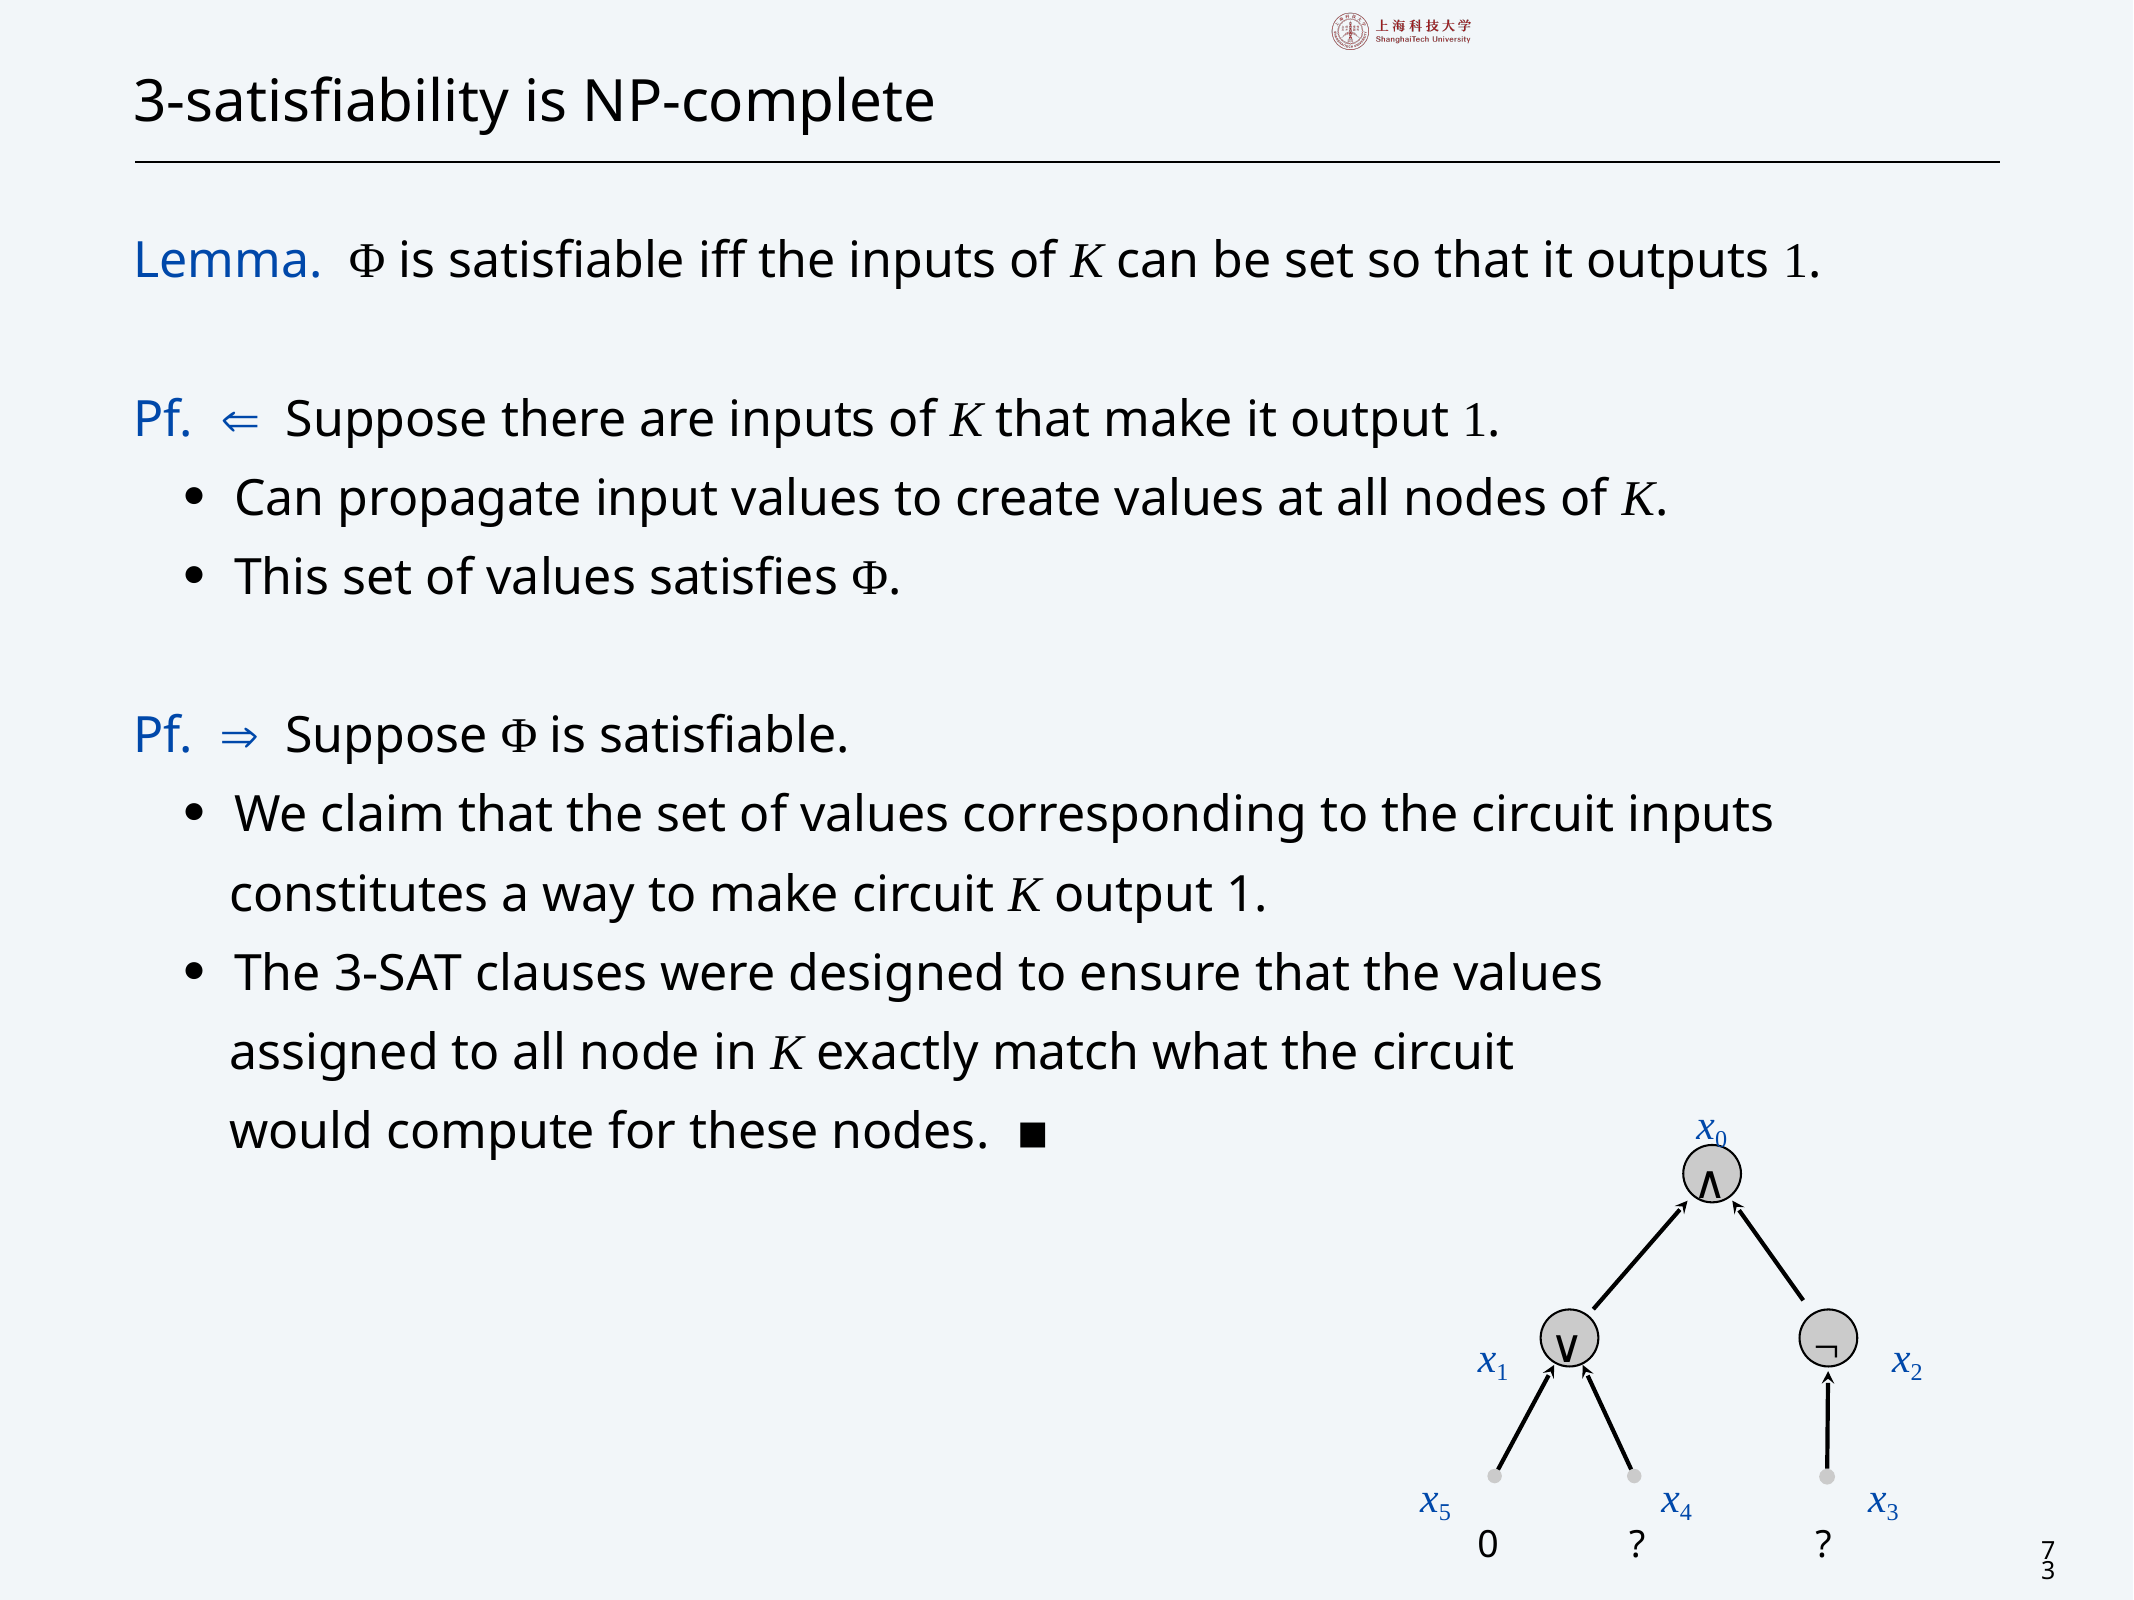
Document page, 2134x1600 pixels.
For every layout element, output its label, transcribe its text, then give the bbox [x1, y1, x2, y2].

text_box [1413, 1080, 1930, 1541]
picture [1327, 0, 1478, 109]
title 3-satisfiability is NP-complete [132, 0, 2001, 134]
list Lemma. Φ is satisfiable iff the inputs of K can be set so that it outputs 1. Pf. Ü Suppose there are inputs of K that make it output 1. Can propagate input values to create values at all nodes of K. This set of values satisfies Φ. Pf. Þ Suppose Φ is satisfiable. We claim that the set of values corresponding to the circuit inputs constitutes a way to make circuit K output 1. The 3-Sat clauses were designed to ensure that the values assigned to all node in K exactly match what the circuit would compute for these nodes. ▪ [132, 207, 2001, 1551]
slide_number 73 [2034, 1532, 2066, 1570]
